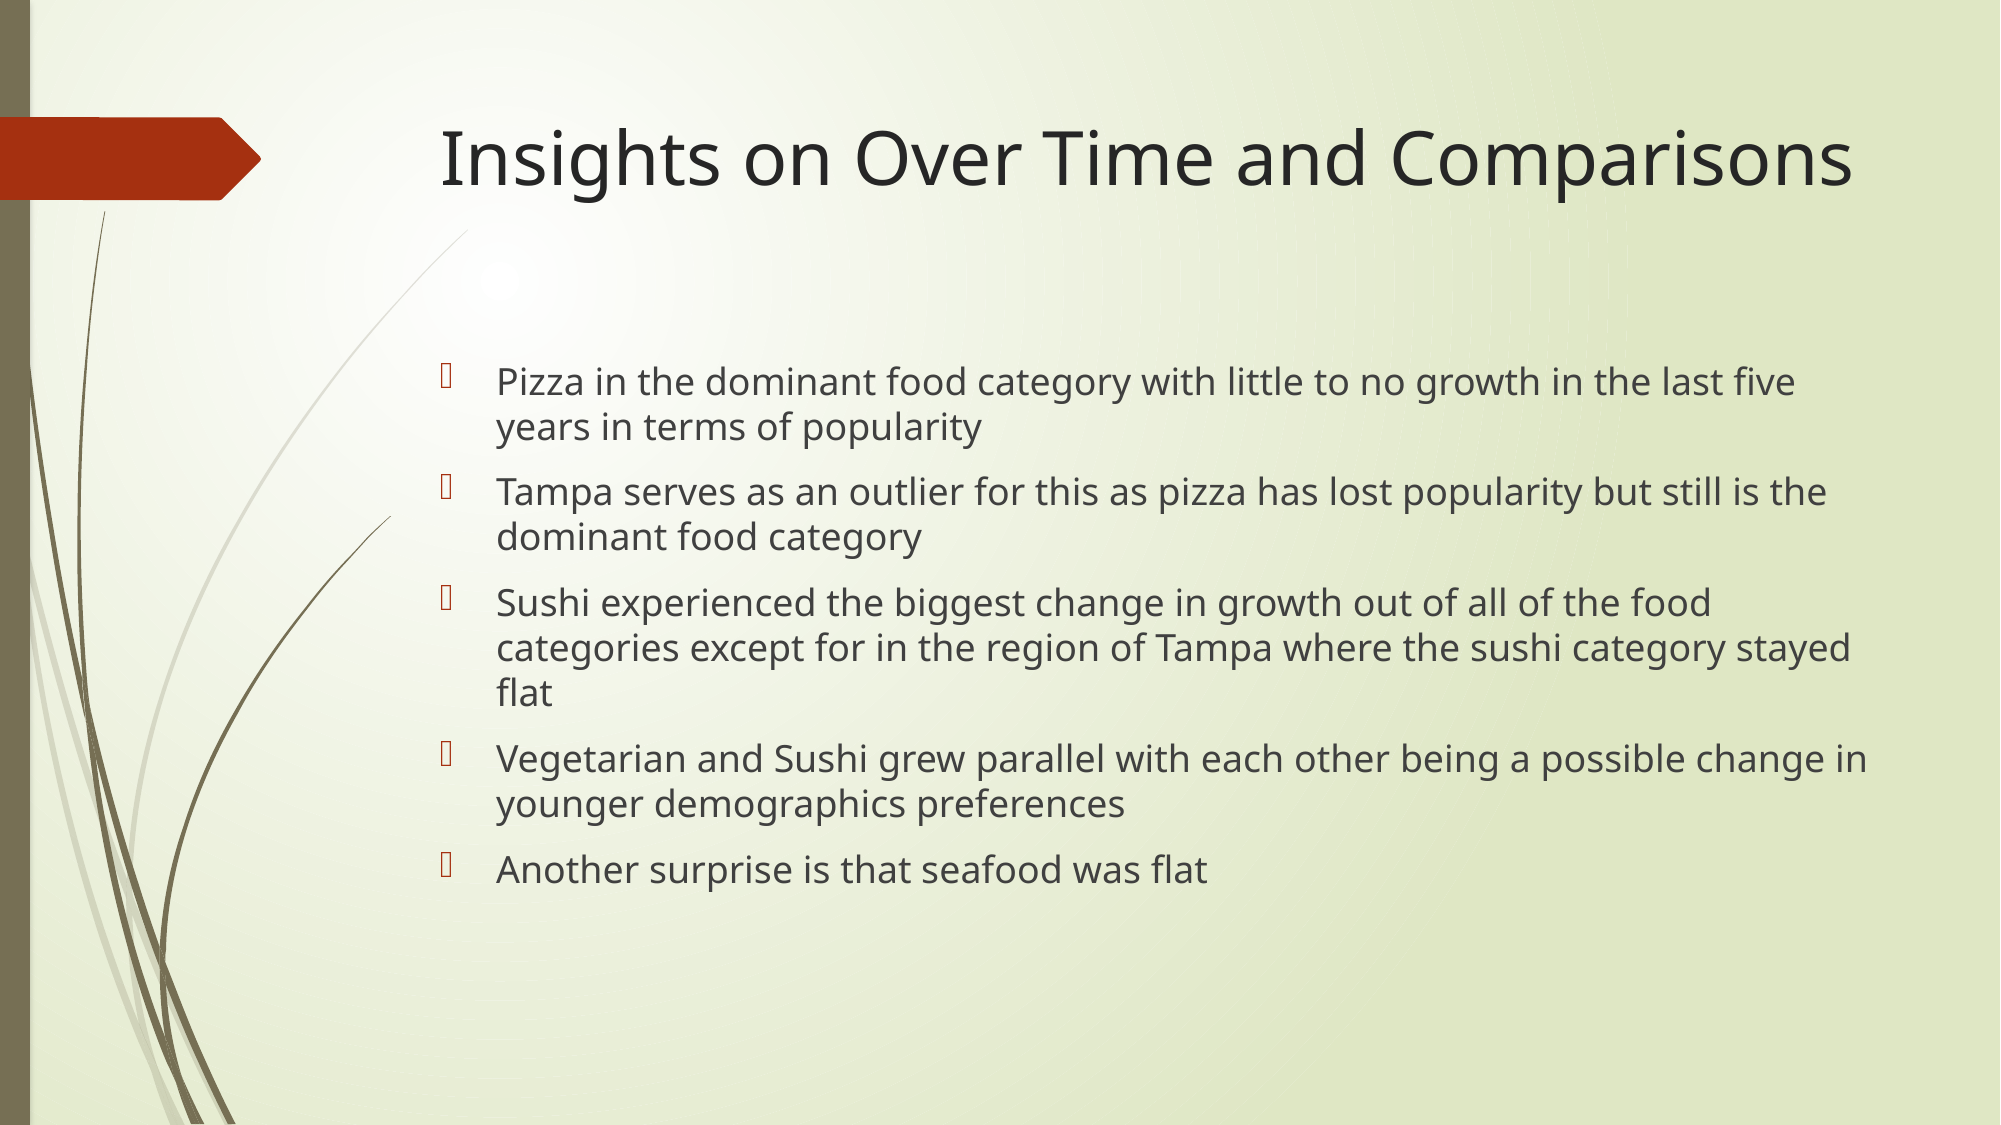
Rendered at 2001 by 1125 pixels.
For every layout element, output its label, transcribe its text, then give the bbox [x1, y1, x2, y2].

title Insights on Over Time and Comparisons [425, 102, 1888, 313]
list Pizza in the dominant food category with little to no growth in the last five years in terms of popularity Tampa serves as an outlier for this as pizza has lost popularity but still is the dominant food category Sushi experienced the biggest change in growth out of all of the food categories except for in the region of Tampa where the sushi category stayed flat Vegetarian and Sushi grew parallel with each other being a possible change in younger demographics preferences Another surprise is that seafood was flat [424, 350, 1888, 970]
